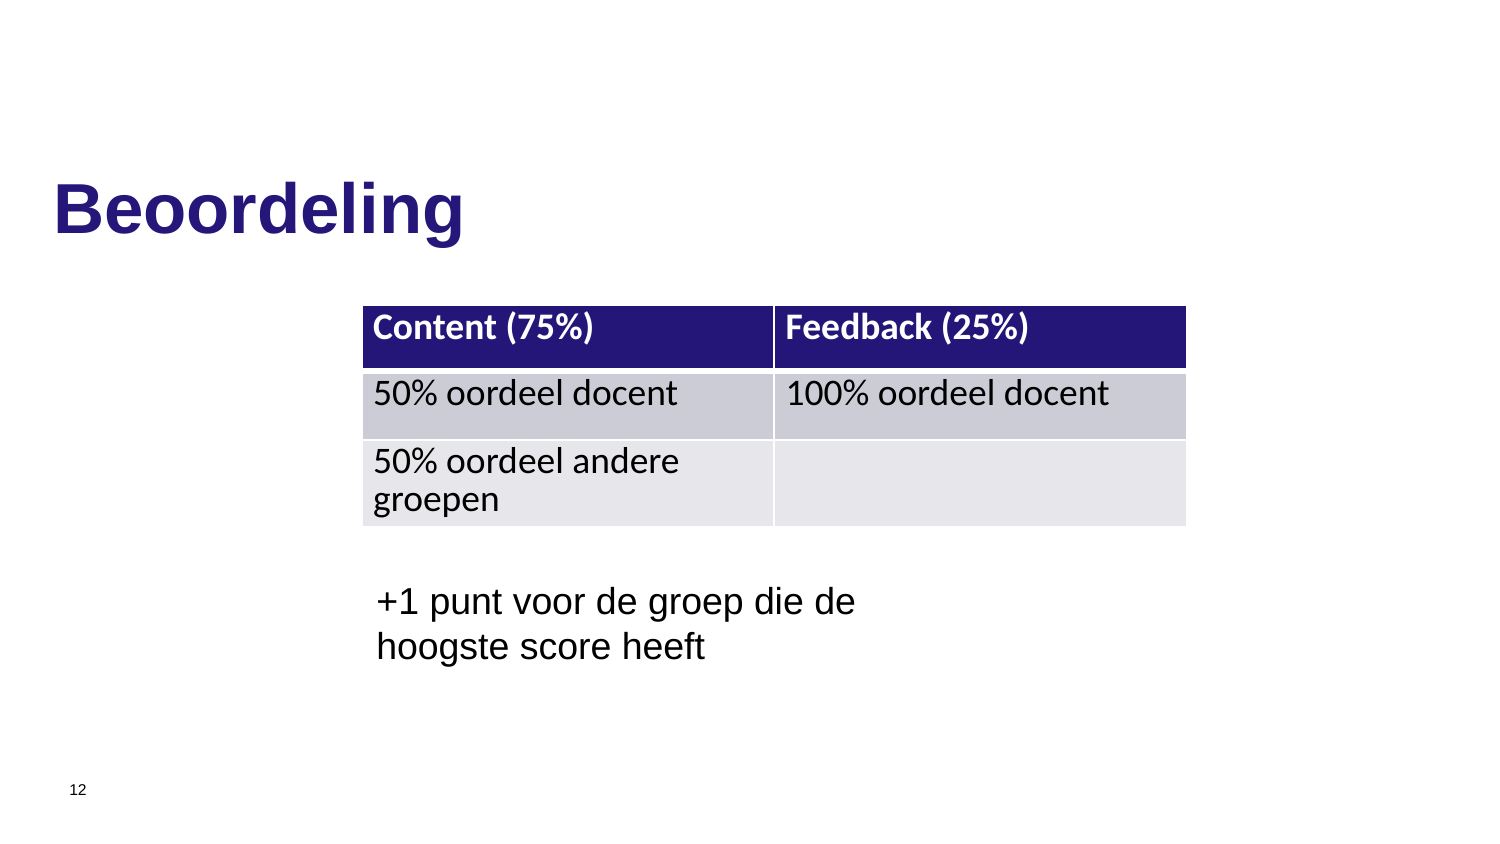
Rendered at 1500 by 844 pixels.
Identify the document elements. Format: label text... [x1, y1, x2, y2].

table_header Feedback (25%) [775, 306, 1186, 368]
table_cell 100% oordeel docent [775, 374, 1186, 439]
title Beoordeling [53, 163, 1447, 346]
table_cell 50% oordeel andere groepen [363, 441, 773, 526]
table_cell 50% oordeel docent [363, 374, 773, 439]
table_cell [775, 441, 1186, 526]
table_header Content (75%) [363, 306, 773, 368]
text_box +1 punt voor de groep die de hoogste score heeft [361, 569, 957, 675]
slide_number 12 [54, 767, 114, 813]
list [75, 256, 1425, 754]
